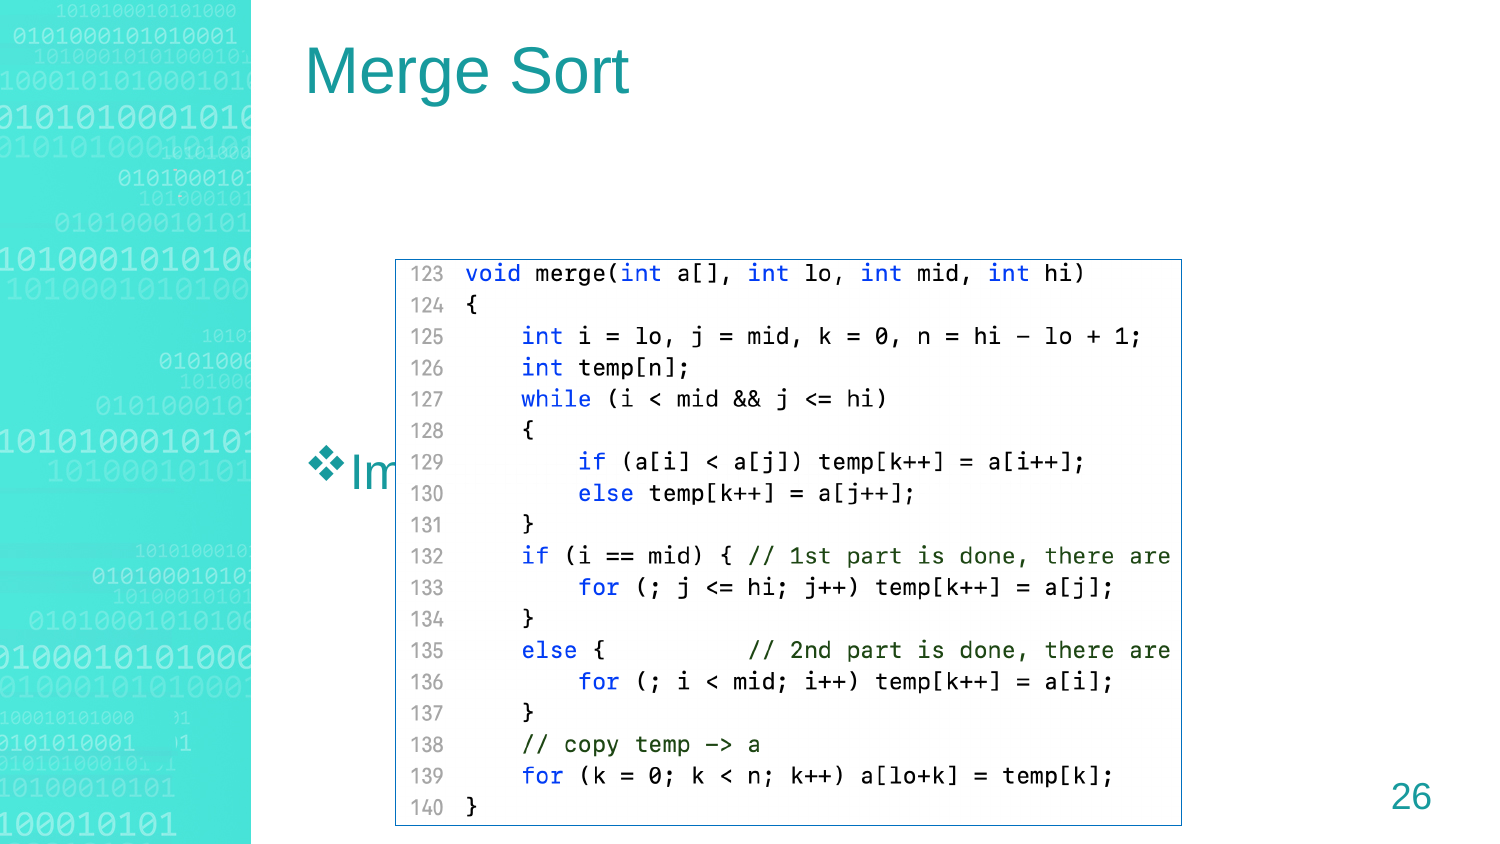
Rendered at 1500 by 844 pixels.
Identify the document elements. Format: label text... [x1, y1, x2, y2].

list Merge Sort [289, 20, 1500, 115]
list Implementation of merge process [289, 173, 1500, 765]
picture [0, 0, 1500, 844]
